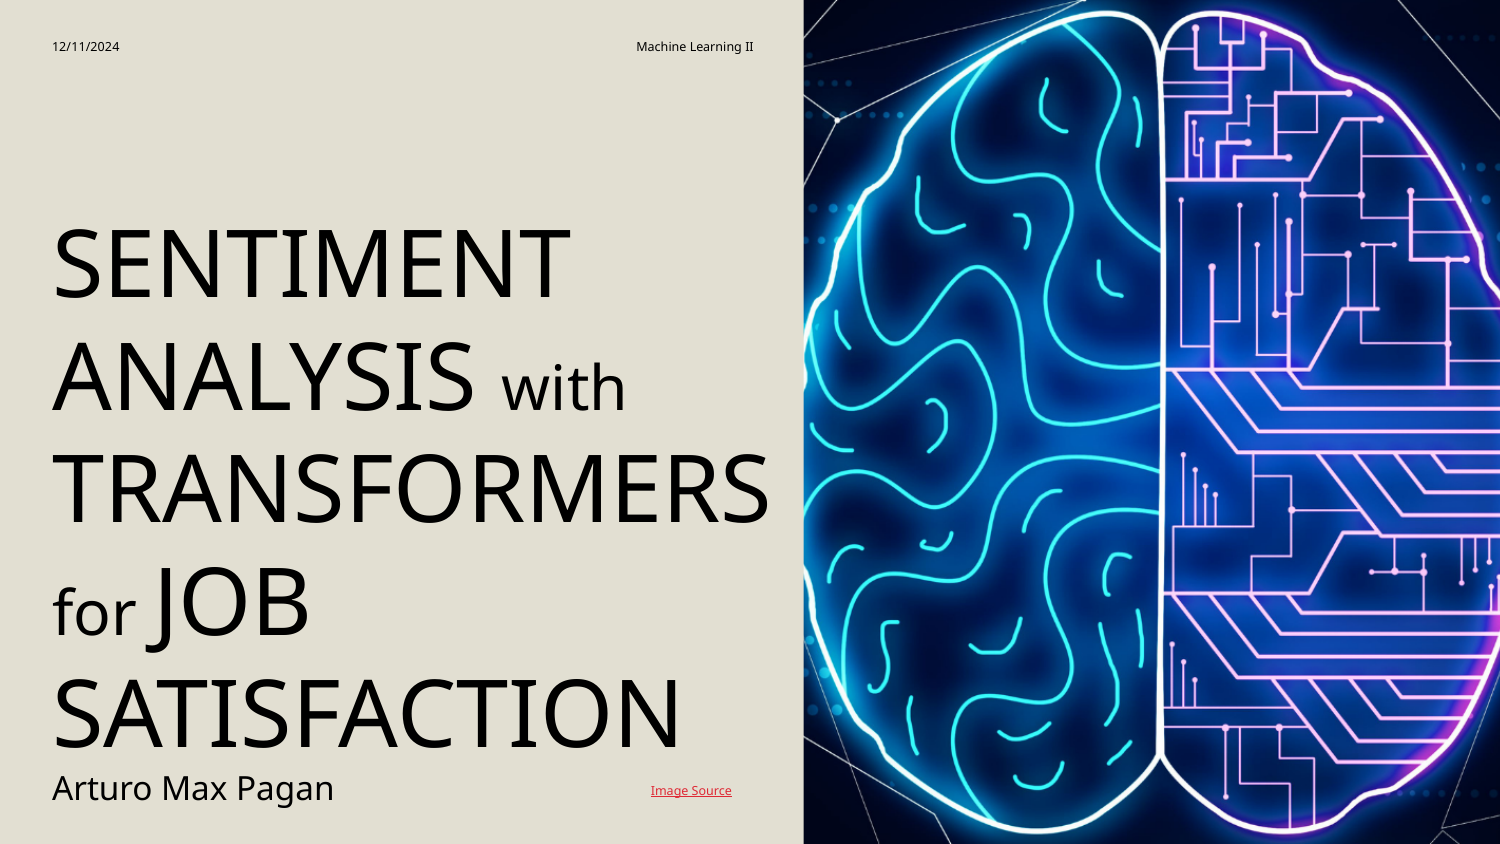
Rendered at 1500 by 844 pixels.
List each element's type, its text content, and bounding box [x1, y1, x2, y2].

title Machine Learning II [498, 26, 769, 67]
title 12/11/2024 [37, 26, 308, 67]
title SENTIMENT ANALYSIS with TRANSFORMERS for JOB SATISFACTION Arturo Max Pagan [37, 123, 798, 807]
picture [803, 0, 1500, 844]
text_box Image Source [635, 767, 769, 807]
